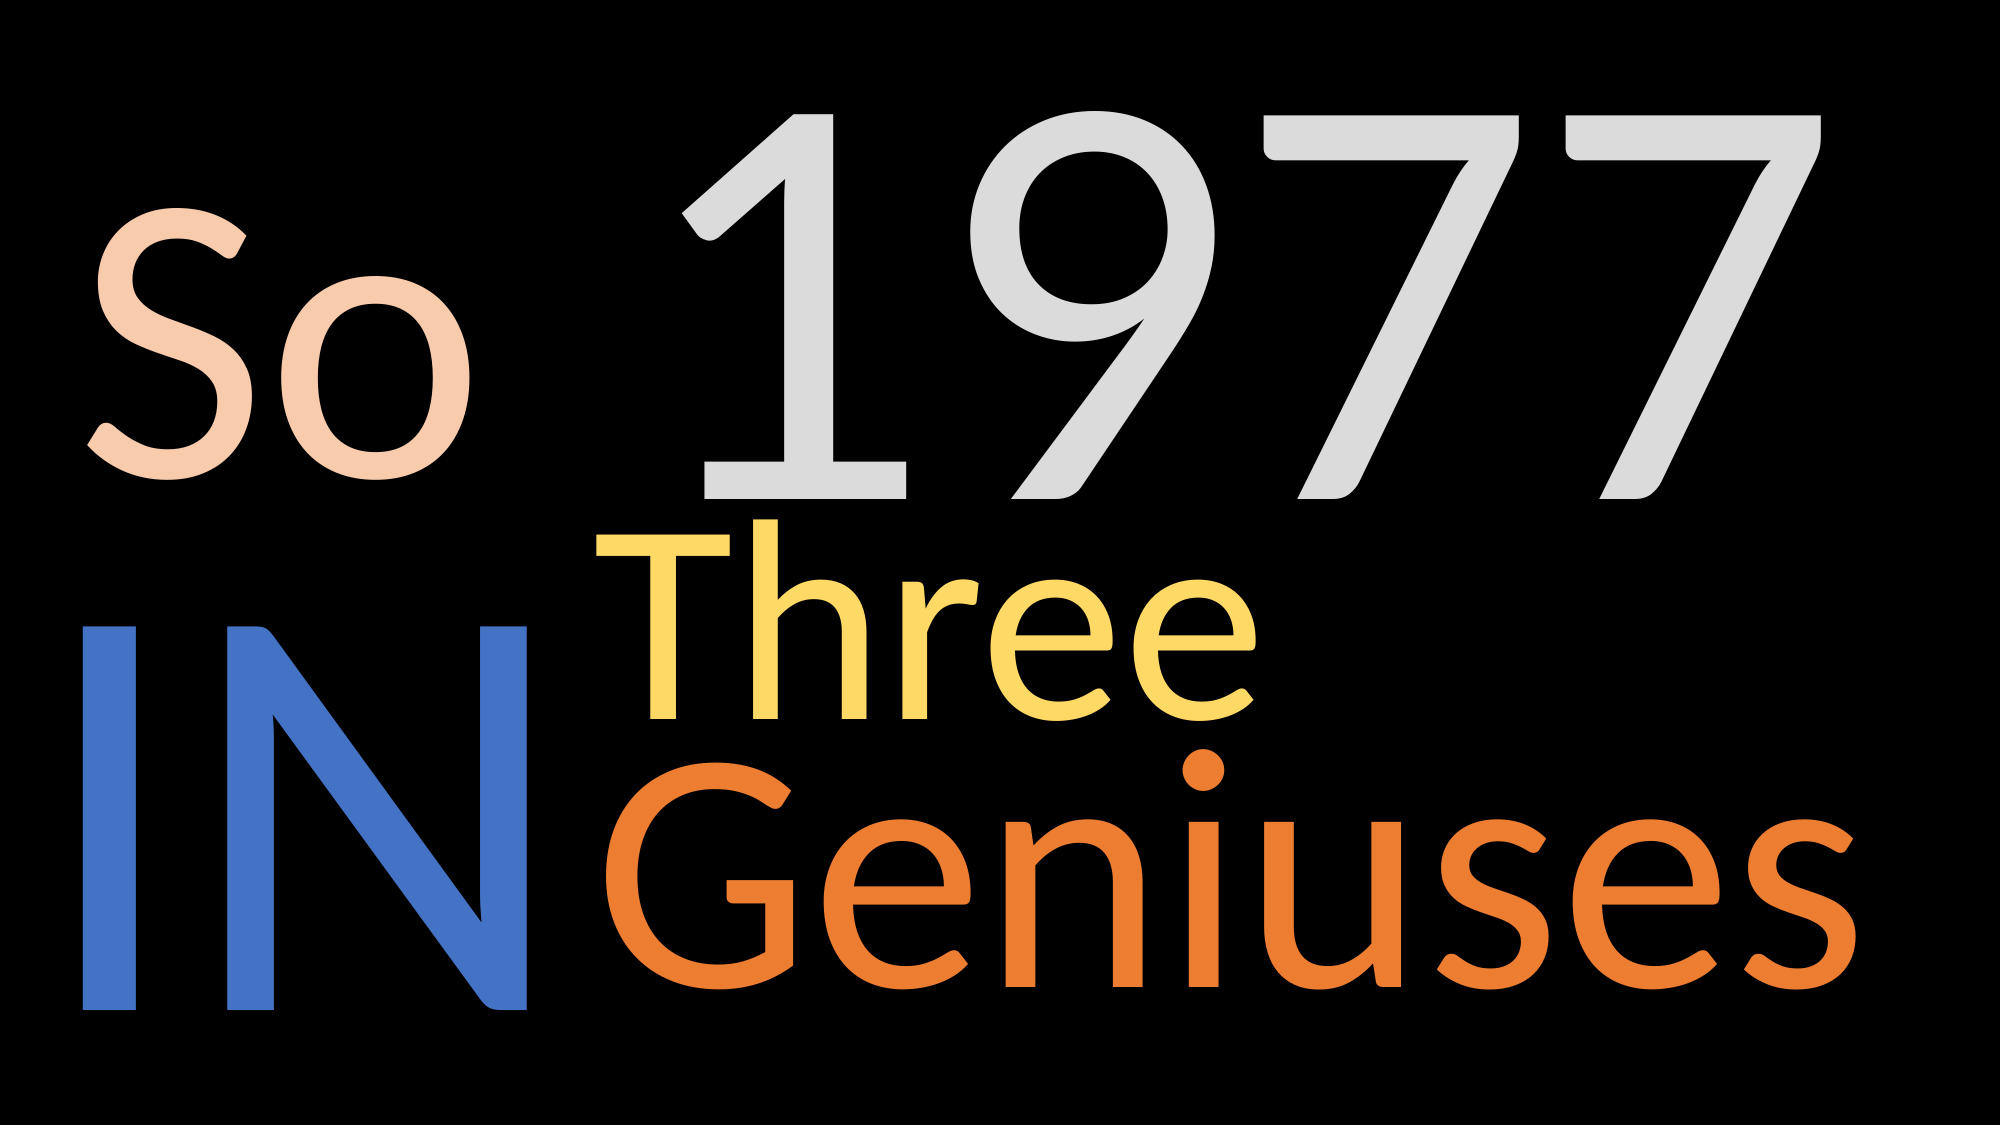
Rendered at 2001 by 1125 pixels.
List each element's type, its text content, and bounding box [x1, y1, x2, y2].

text_box 1977 [615, 0, 2000, 627]
text_box Geniuses [578, 634, 2000, 1064]
text_box So [61, 55, 615, 404]
text_box Three [578, 424, 1430, 634]
text_box IN [19, 404, 750, 1125]
